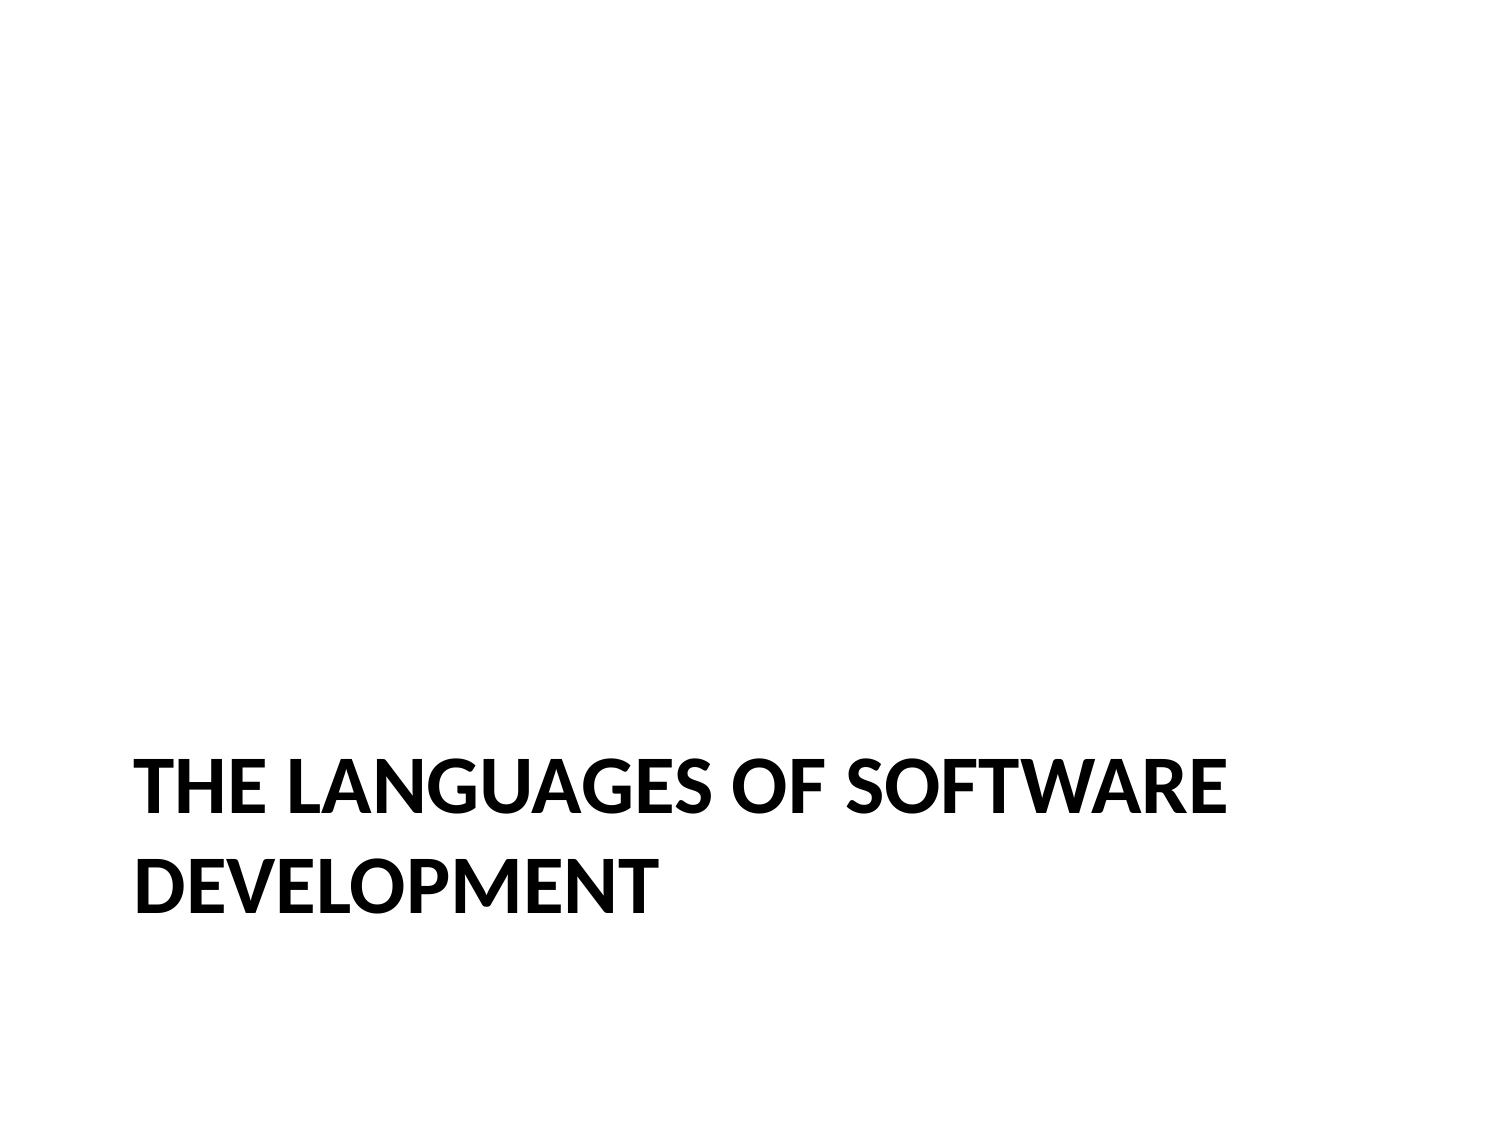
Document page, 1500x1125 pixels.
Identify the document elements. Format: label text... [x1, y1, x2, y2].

title The Languages of software development [118, 722, 1394, 947]
